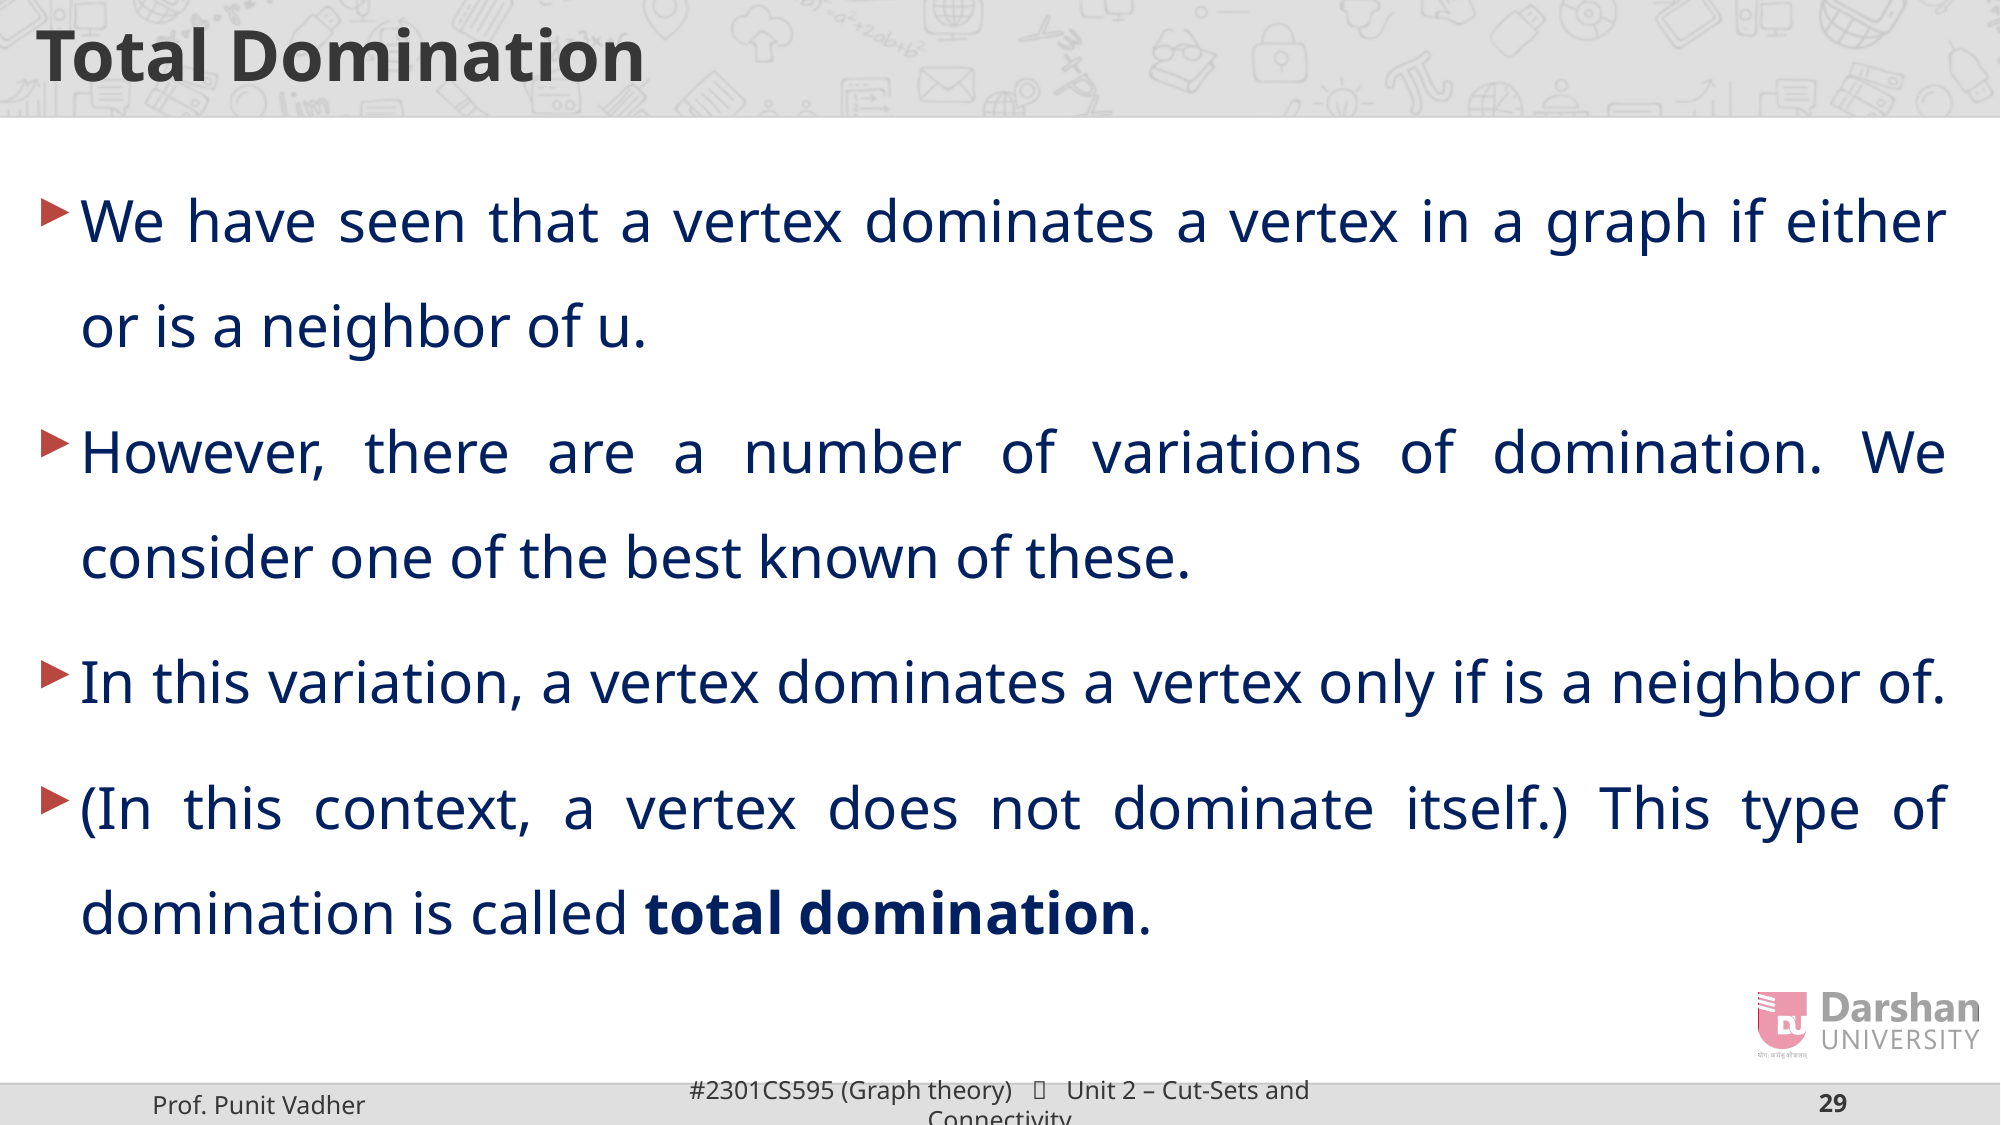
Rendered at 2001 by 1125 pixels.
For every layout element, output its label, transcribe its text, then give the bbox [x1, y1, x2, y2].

text_box Give at least 2 dominating set for each of the following graphs [1758, 992, 1979, 1059]
title Total Domination [0, 0, 2000, 117]
